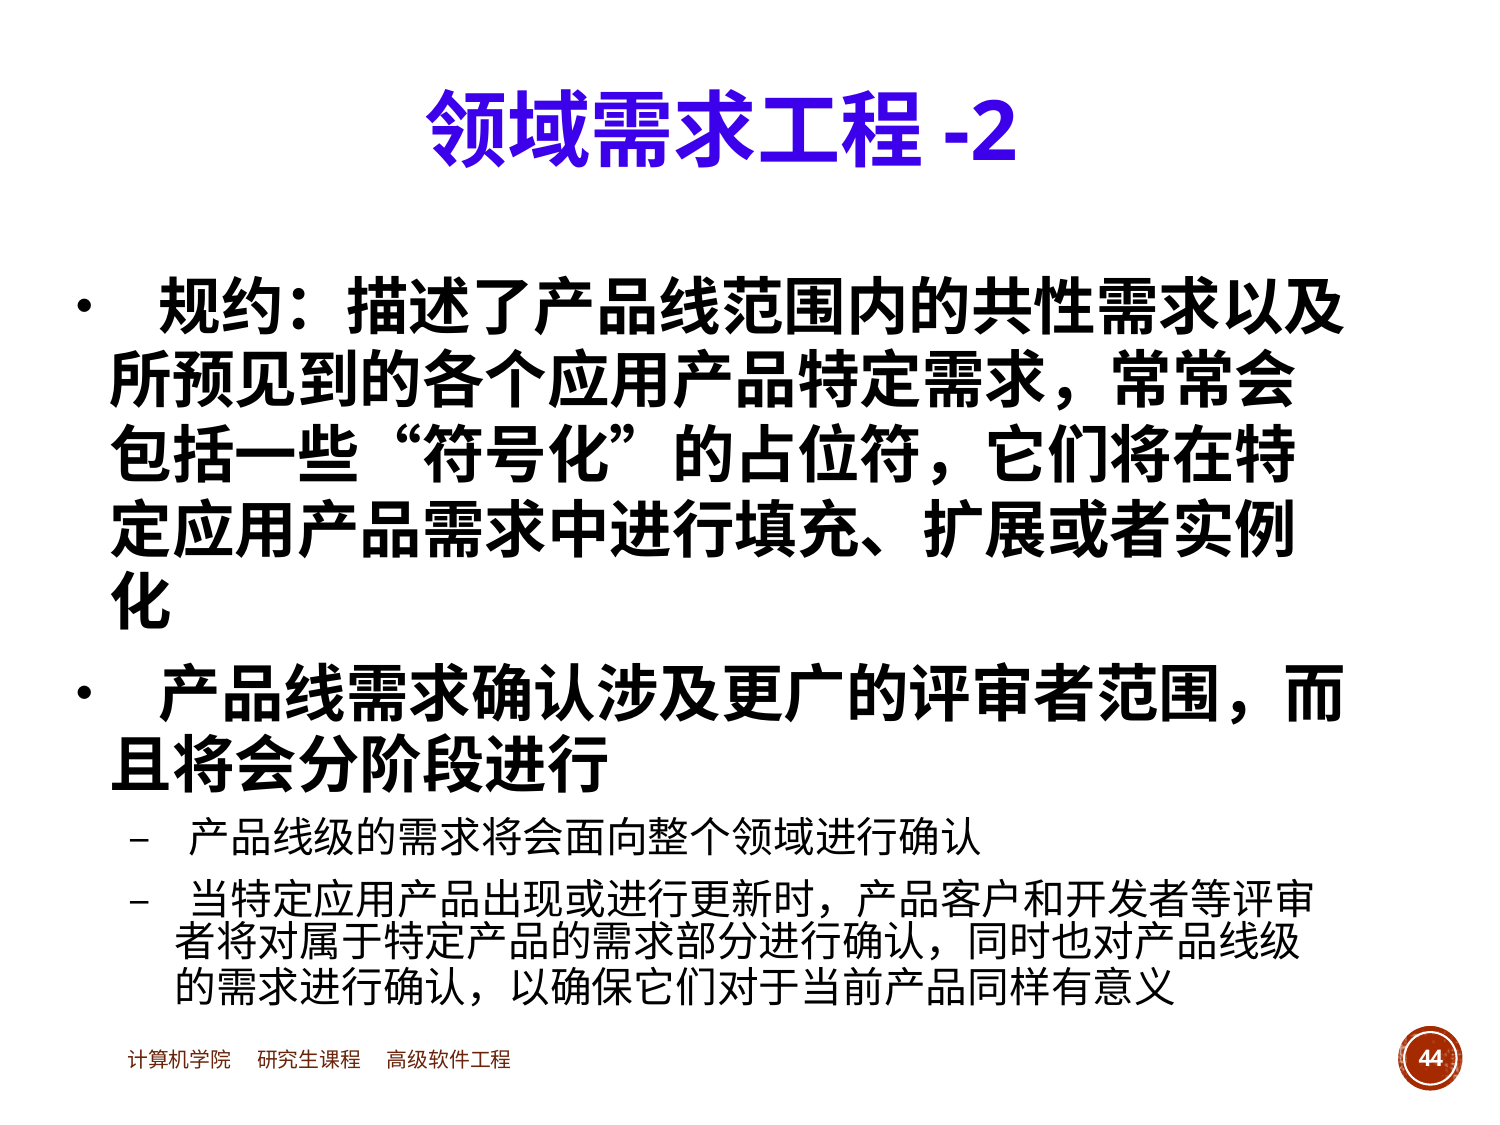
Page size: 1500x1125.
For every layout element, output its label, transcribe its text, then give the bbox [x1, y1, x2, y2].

slide_number 44 [1391, 1028, 1471, 1089]
text_box 领域需求工程-2 • 规约：描述了产品线范围内的共性需求以及 所预见到的各个应用产品特定需求，常常会 包括一些“符号化”的占位符，它们将在特 定应用产品需求中进行填充、扩展或者实例 化 • 产品线需求确认涉及更广的评审者范围，而 且将会分阶段进行 – 产品线级的需求将会面向整个领域进行确认 – 当特定应用产品出现或进行更新时，产品客户和开发者等评审 者将对属于特定产品的需求部分进行确认，同时也对产品线级 的需求进行确认，以确保它们对于当前产品同样有意义 [53, 62, 1347, 1018]
footer 计算机学院 研究生课程 高级软件工程 [112, 1028, 891, 1089]
